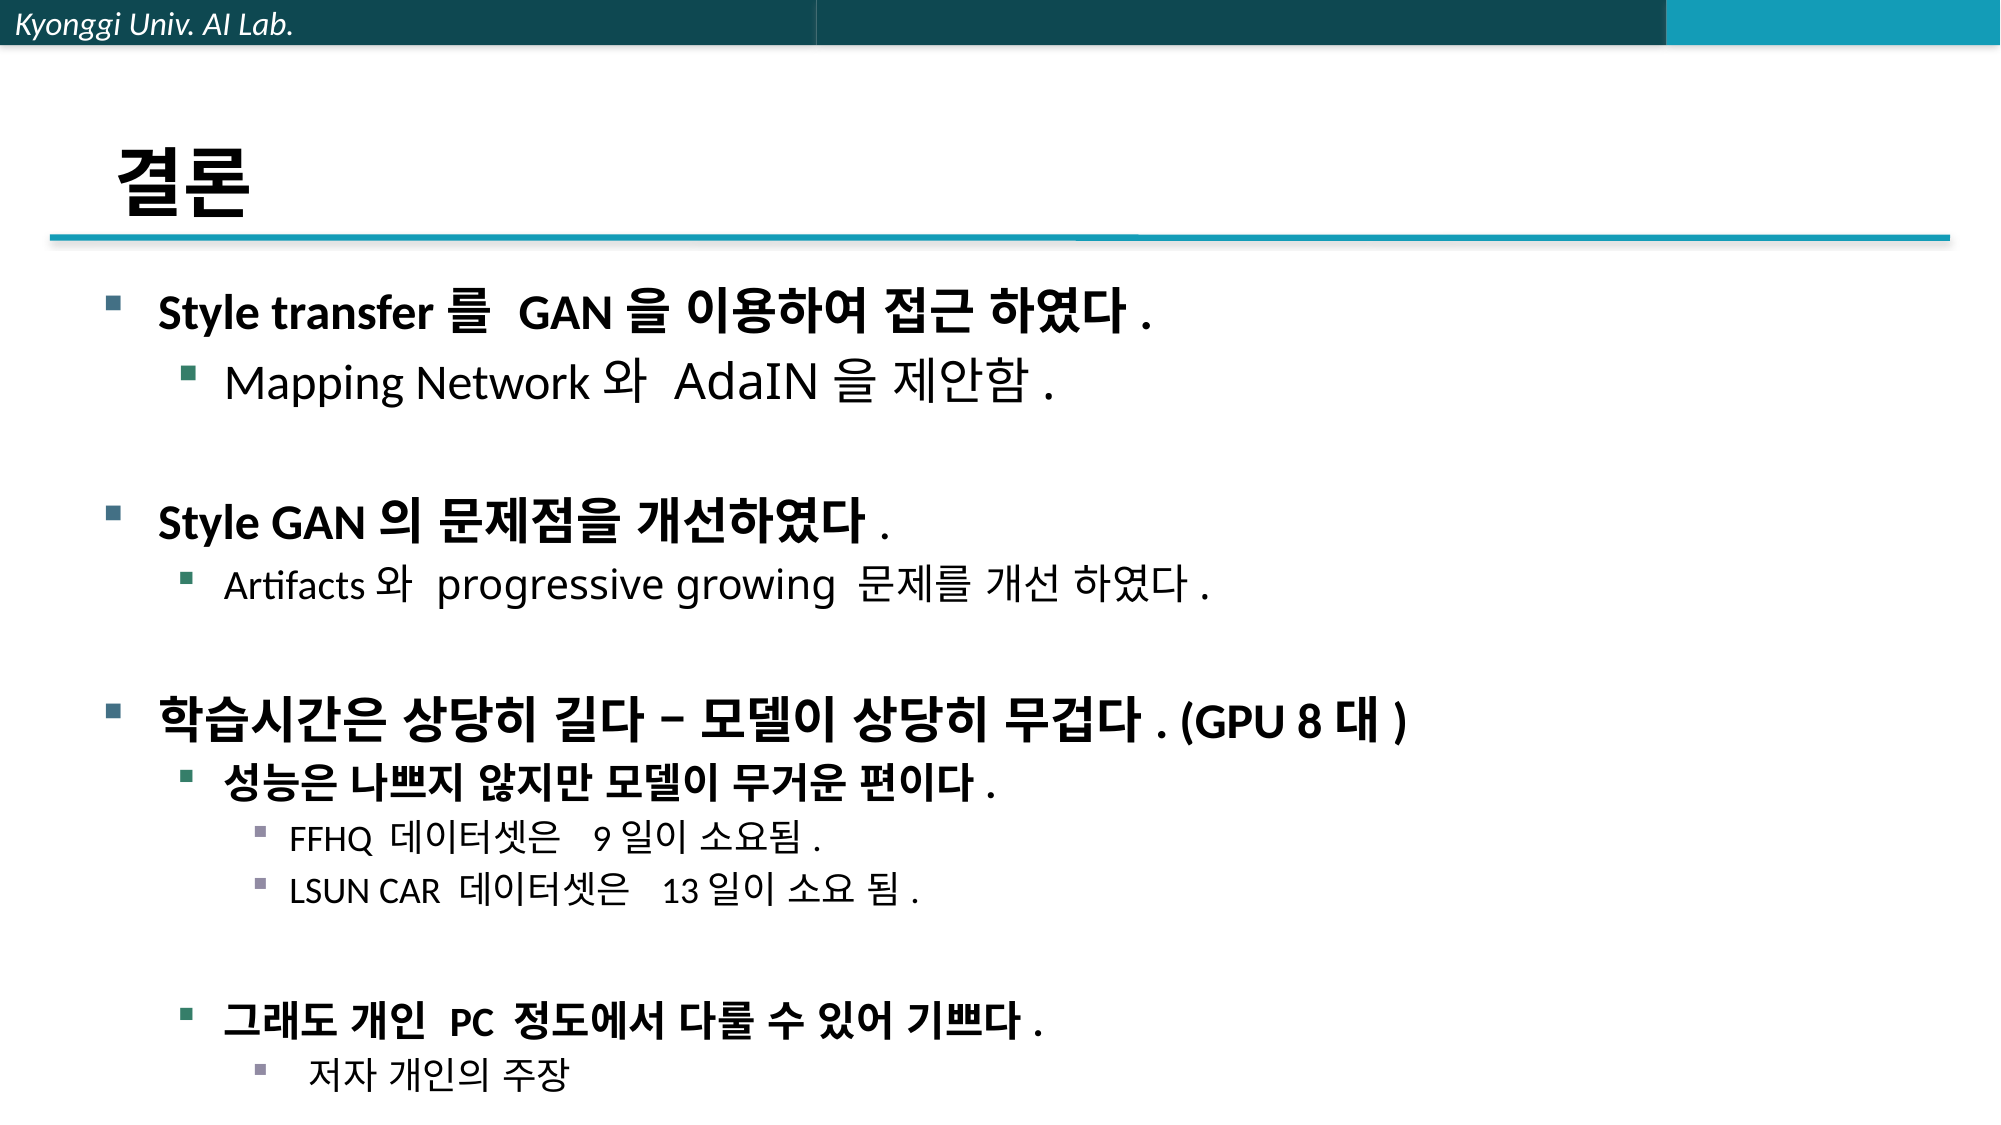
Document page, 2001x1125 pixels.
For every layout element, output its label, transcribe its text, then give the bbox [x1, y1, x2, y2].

list Style transfer를 GAN을 이용하여 접근 하였다. Mapping Network와 AdaIN을 제안함. Style GAN의 문제점을 개선하였다. Artifacts와 progressive growing 문제를 개선 하였다. 학습시간은 상당히 길다 – 모델이 상당히 무겁다. (GPU 8대) 성능은 나쁘지 않지만 모델이 무거운 편이다. FFHQ 데이터셋은 9일이 소요됨. LSUN CAR 데이터셋은 13일이 소요 됨. 그래도 개인 PC 정도에서 다룰 수 있어 기쁘다. 저자 개인의 주장 [86, 272, 1900, 1085]
title 결론 [99, 45, 1900, 233]
